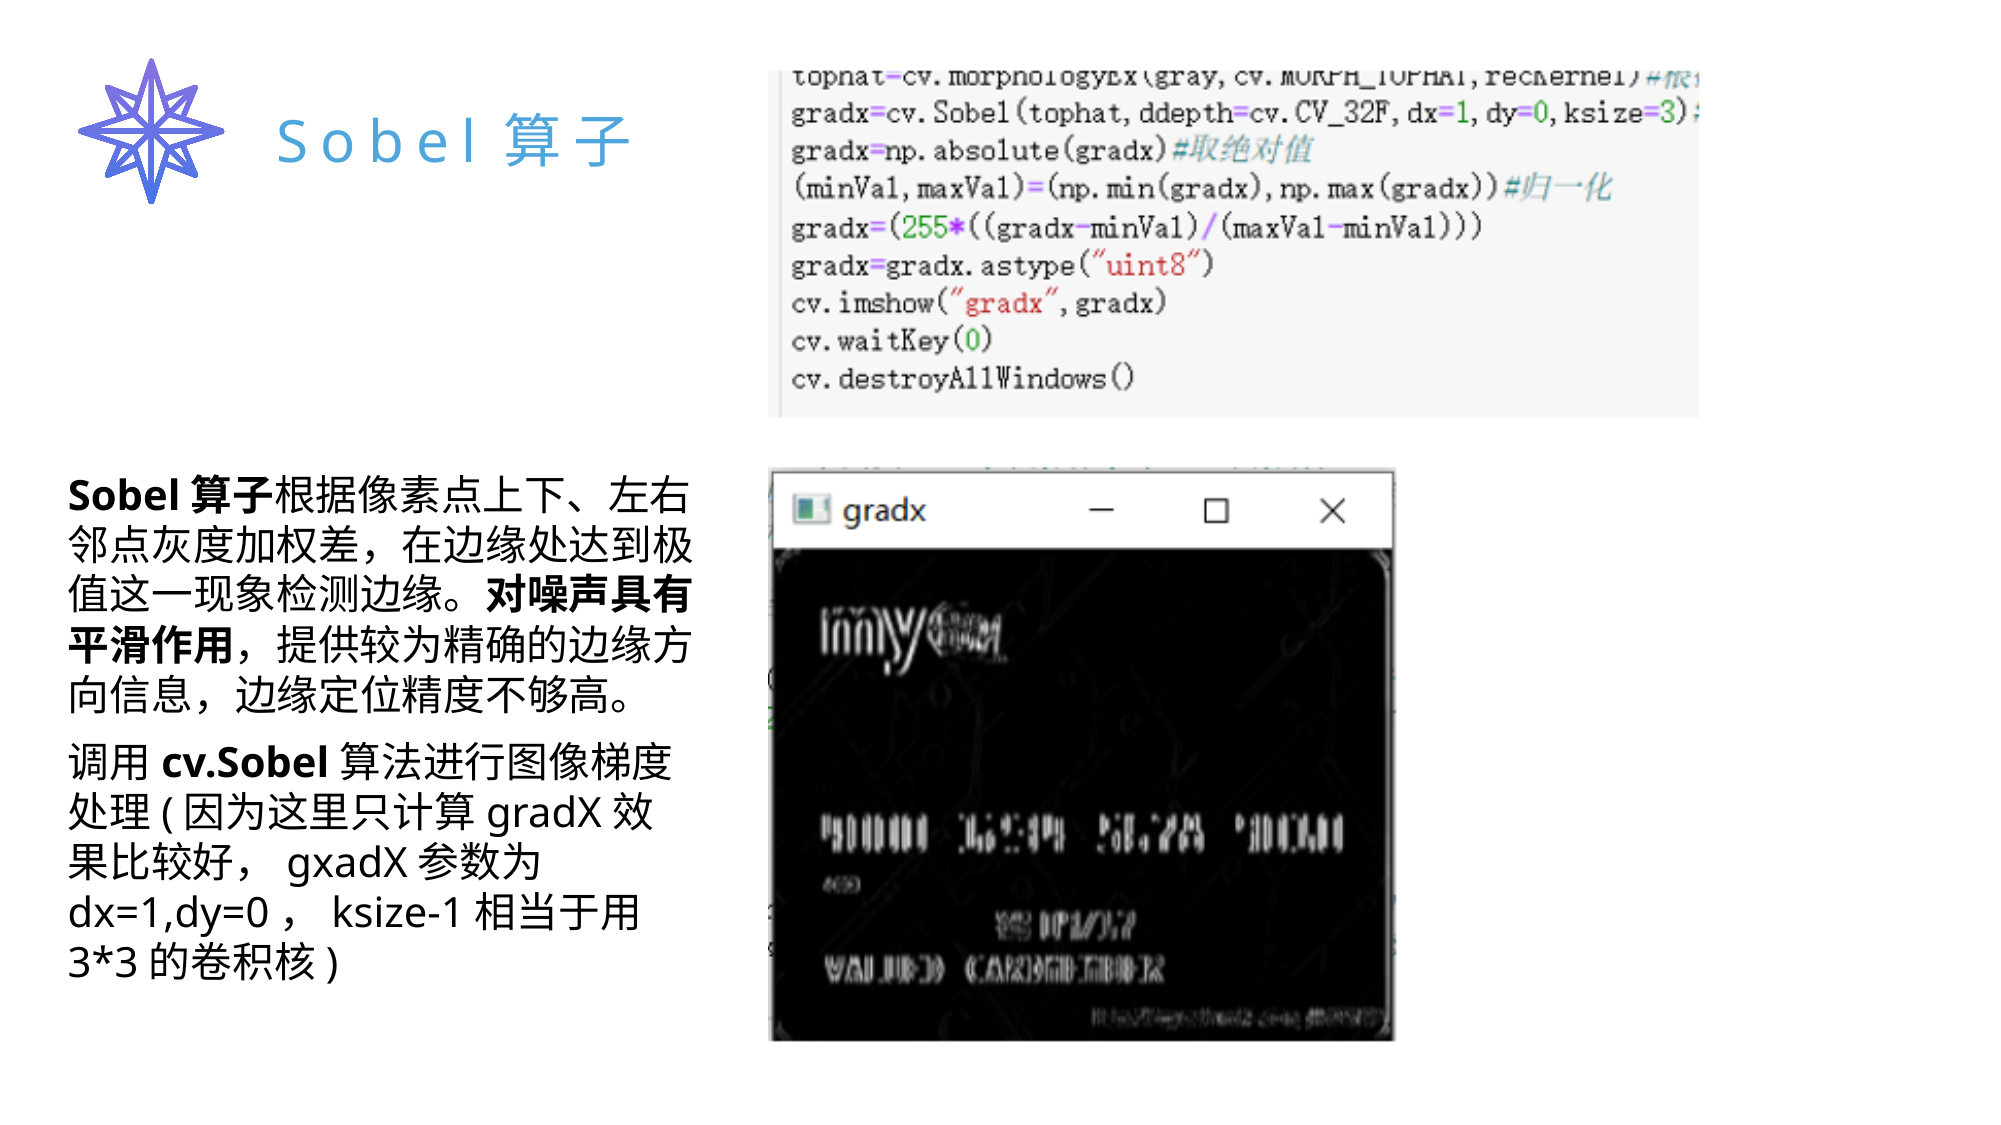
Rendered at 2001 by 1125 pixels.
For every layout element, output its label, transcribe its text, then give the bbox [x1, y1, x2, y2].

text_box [78, 57, 651, 205]
text_box 调用cv.Sobel算法进行图像梯度处理(因为这里只计算gradX效果比较好，gxadX参数为dx=1,dy=0，ksize-1相当于用3*3的卷积核) [53, 728, 710, 994]
picture [767, 57, 1780, 1052]
text_box Sobel算子根据像素点上下、左右邻点灰度加权差，在边缘处达到极值这一现象检测边缘。对噪声具有平滑作用，提供较为精确的边缘方向信息，边缘定位精度不够高。 [53, 460, 710, 726]
